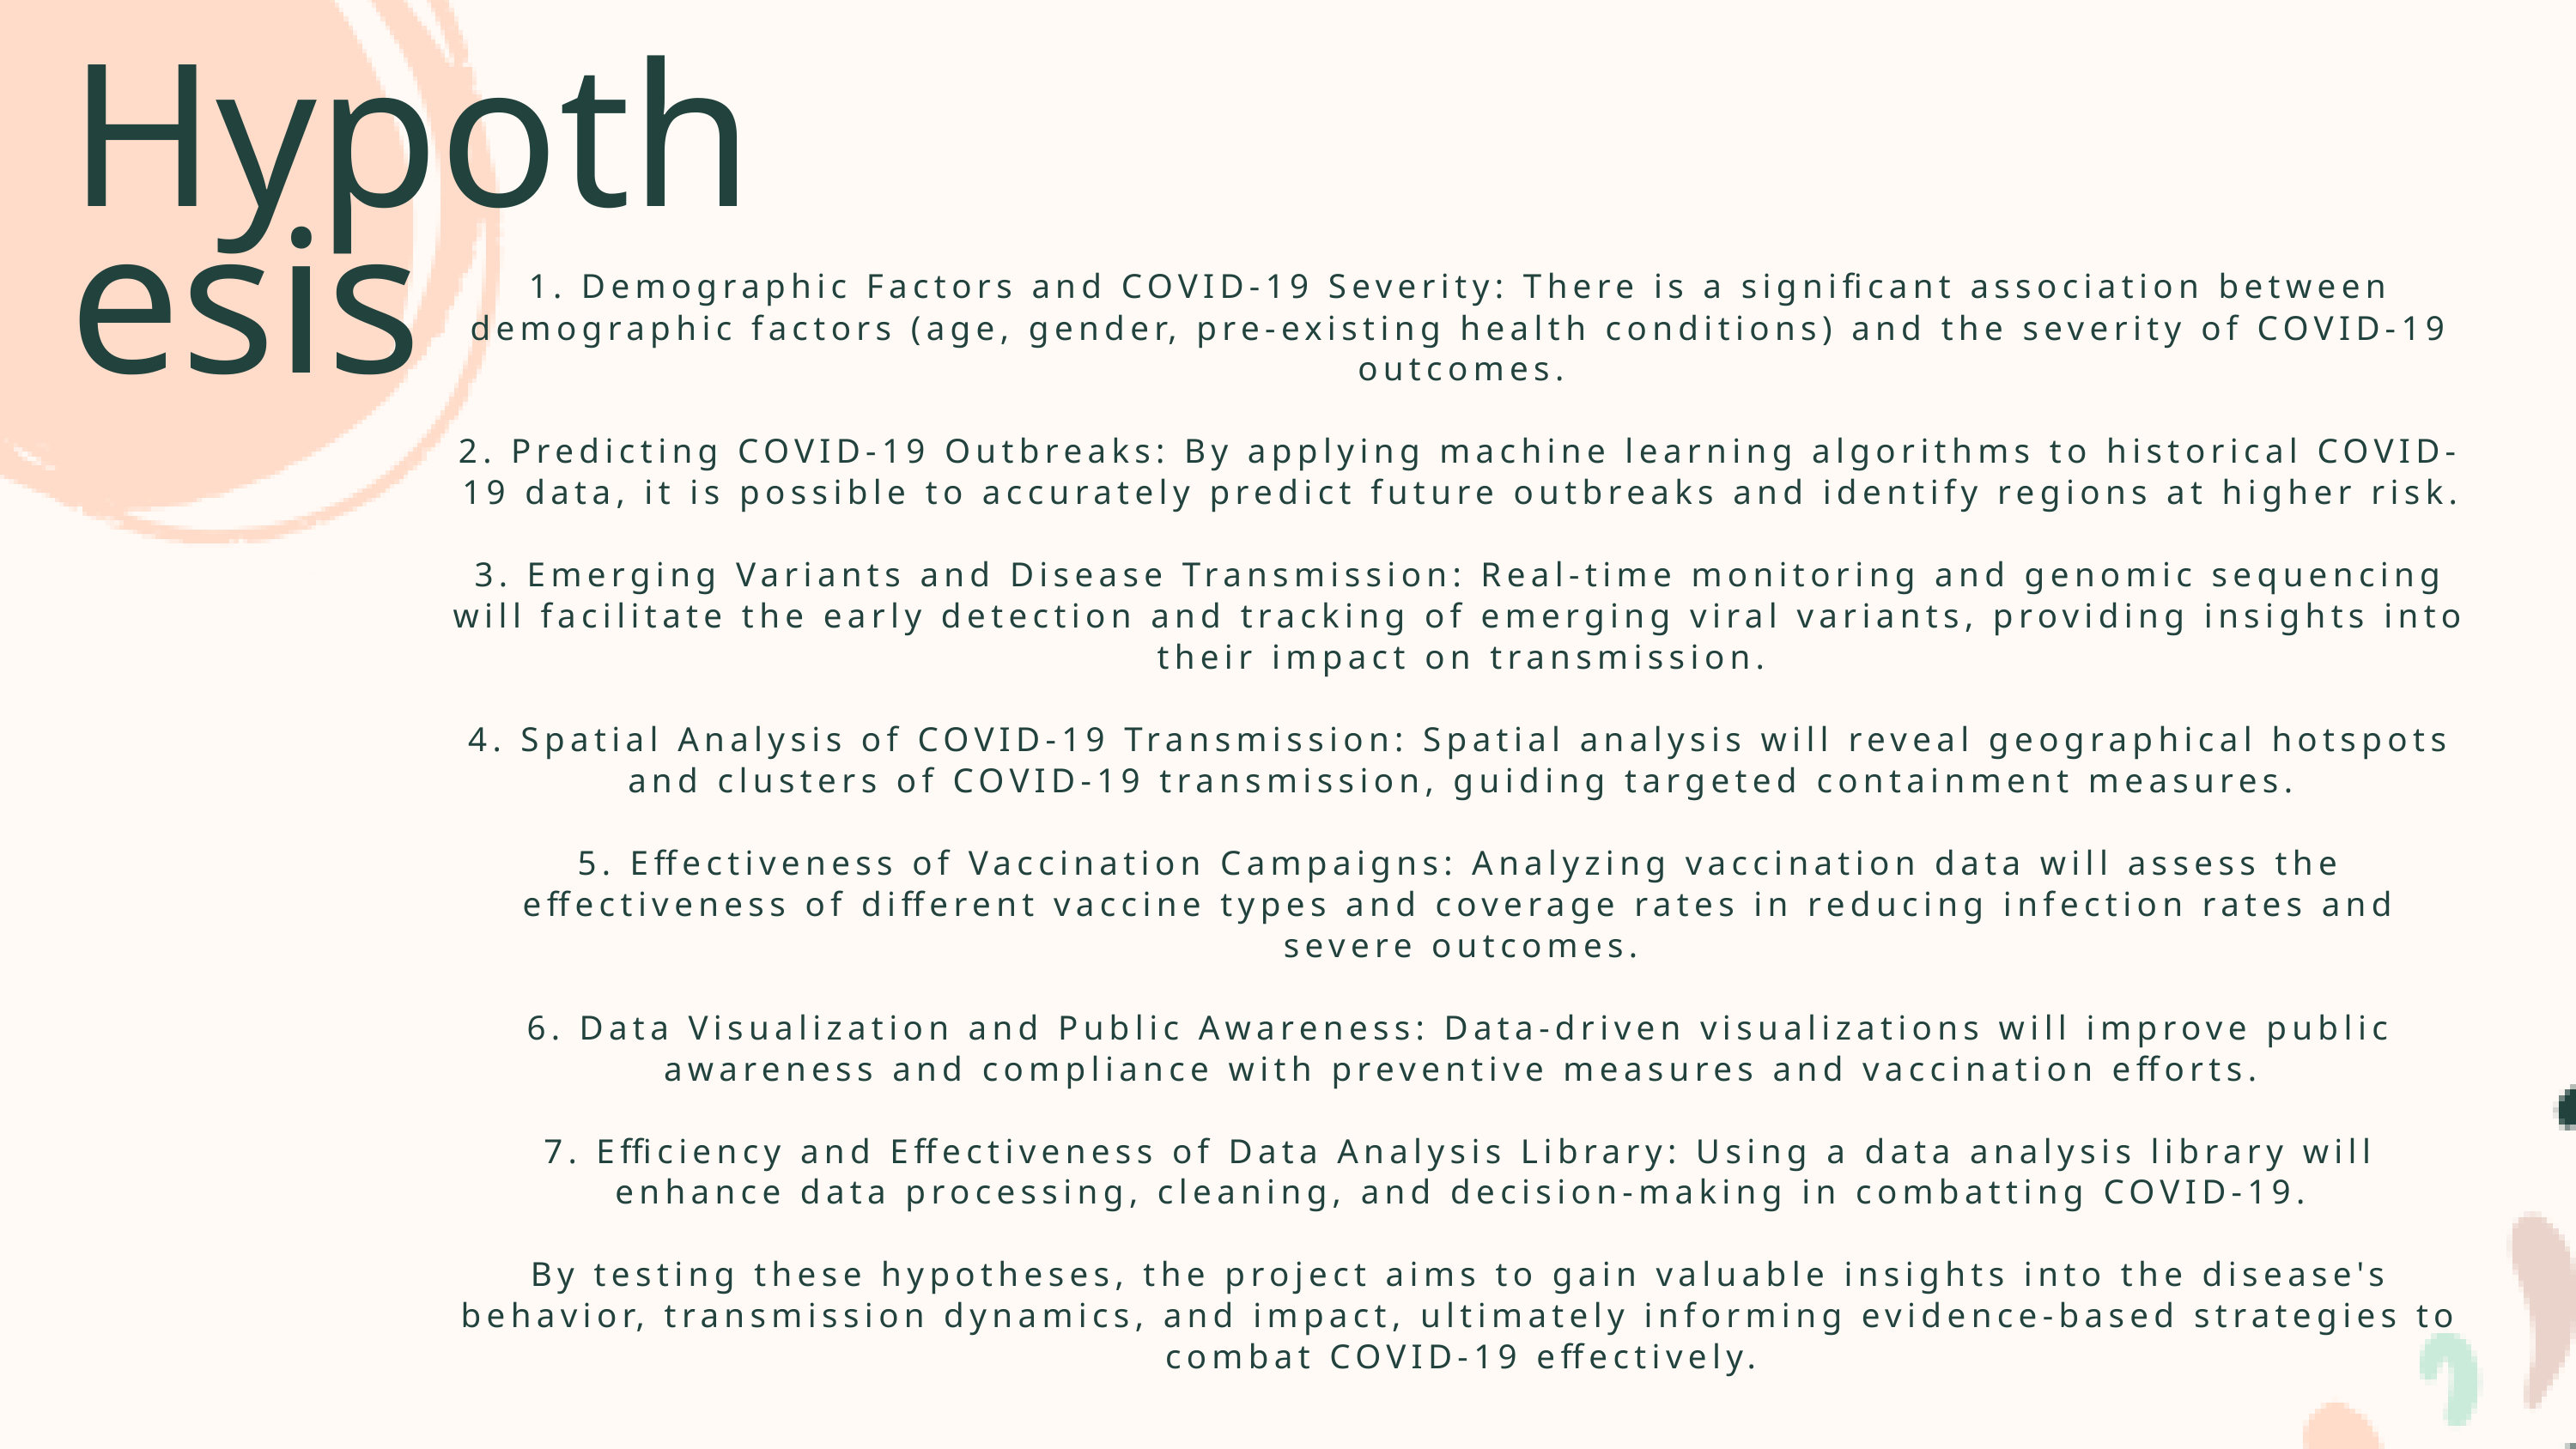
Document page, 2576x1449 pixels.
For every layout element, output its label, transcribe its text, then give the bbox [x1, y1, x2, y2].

text_box [2298, 1061, 2576, 1449]
text_box 1. Demographic Factors and COVID-19 Severity: There is a significant association between demographic factors (age, gender, pre-existing health conditions) and the severity of COVID-19 outcomes. 2. Predicting COVID-19 Outbreaks: By applying machine learning algorithms to historical COVID-19 data, it is possible to accurately predict future outbreaks and identify regions at higher risk. 3. Emerging Variants and Disease Transmission: Real-time monitoring and genomic sequencing will facilitate the early detection and tracking of emerging viral variants, providing insights into their impact on transmission. 4. Spatial Analysis of COVID-19 Transmission: Spatial analysis will reveal geographical hotspots and clusters of COVID-19 transmission, guiding targeted containment measures. 5. Effectiveness of Vaccination Campaigns: Analyzing vaccination data will assess the effectiveness of different vaccine types and coverage rates in reducing infection rates and severe outcomes. 6. Data Visualization and Public Awareness: Data-driven visualizations will improve public awareness and compliance with preventive measures and vaccination efforts. 7. Efficiency and Effectiveness of Data Analysis Library: Using a data analysis library will enhance data processing, cleaning, and decision-making in combatting COVID-19. By testing these hypotheses, the project aims to gain valuable insights into the disease's behavior, transmission dynamics, and impact, ultimately informing evidence-based strategies to combat COVID-19 effectively. [451, 222, 2471, 1376]
text_box [0, 0, 505, 576]
text_box Hypothesis [69, 79, 835, 414]
